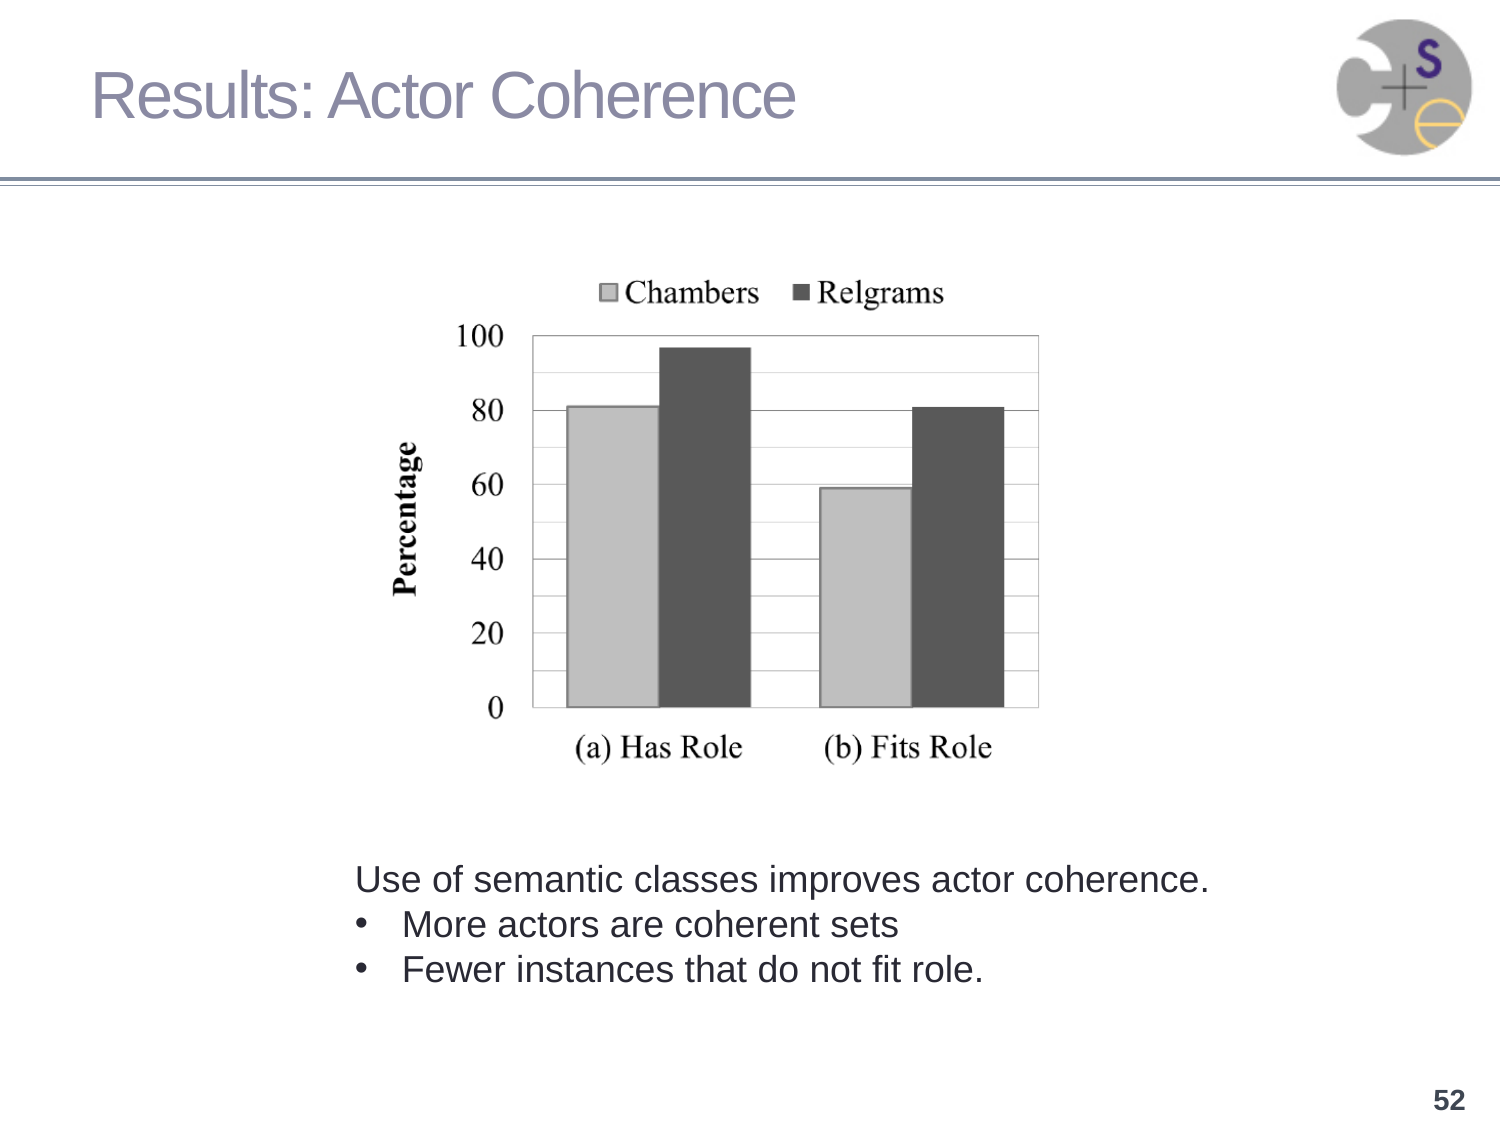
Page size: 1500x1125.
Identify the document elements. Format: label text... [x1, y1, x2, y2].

picture [1316, 3, 1500, 173]
slide_number 52 [1399, 1071, 1500, 1125]
text_box Use of semantic classes improves actor coherence. More actors are coherent sets Fewer instances that do not fit role. [338, 839, 1252, 1005]
title Results: Actor Coherence [75, 10, 1425, 173]
picture [340, 244, 1166, 823]
